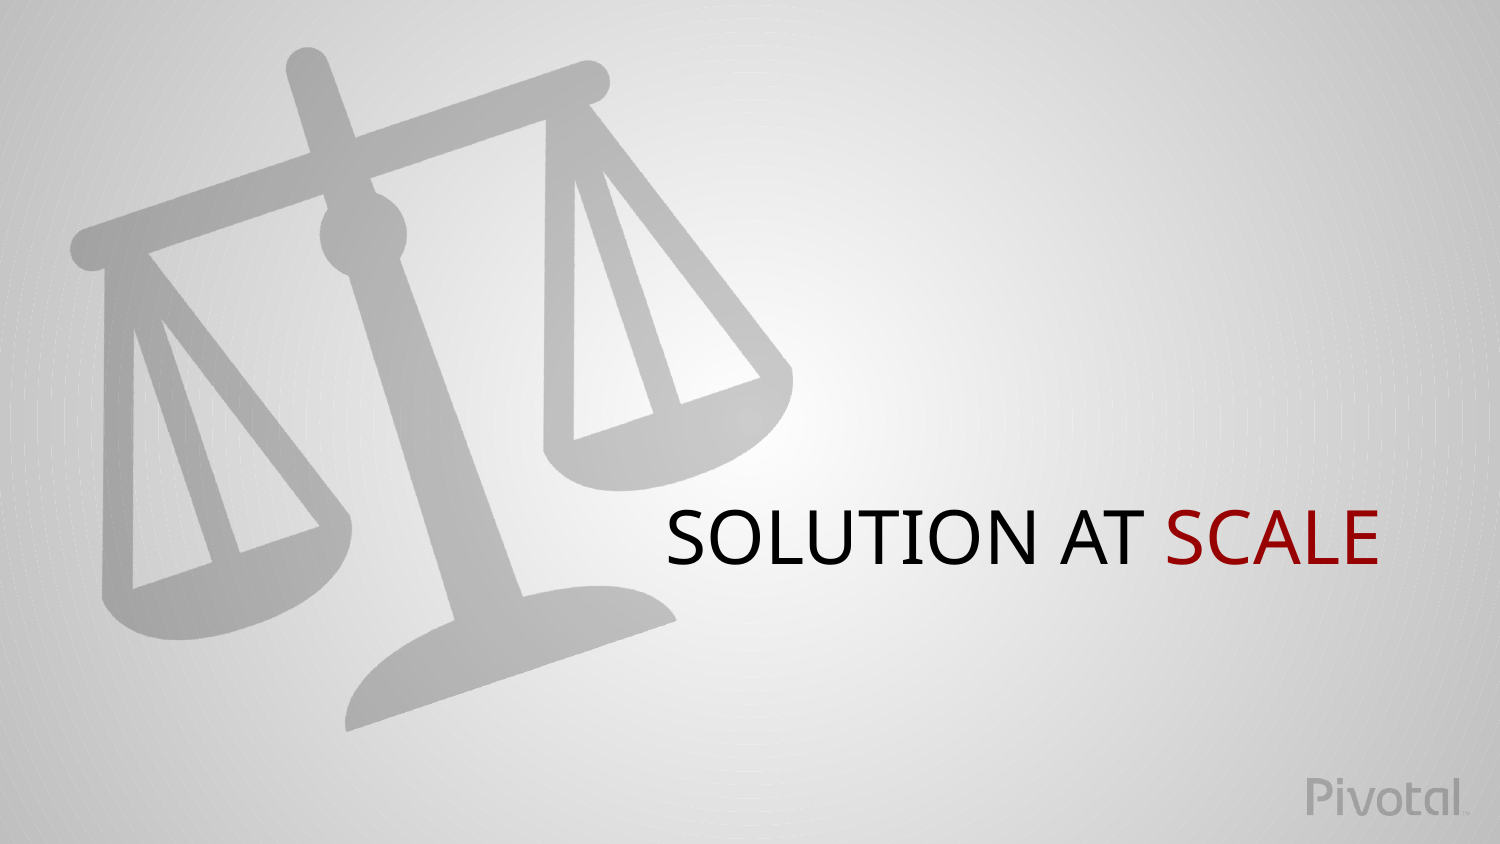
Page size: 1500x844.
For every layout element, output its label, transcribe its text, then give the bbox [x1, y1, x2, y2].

text_box SOLUTION AT SCALE [774, 482, 1398, 588]
picture [1307, 778, 1470, 816]
picture [41, 0, 770, 726]
